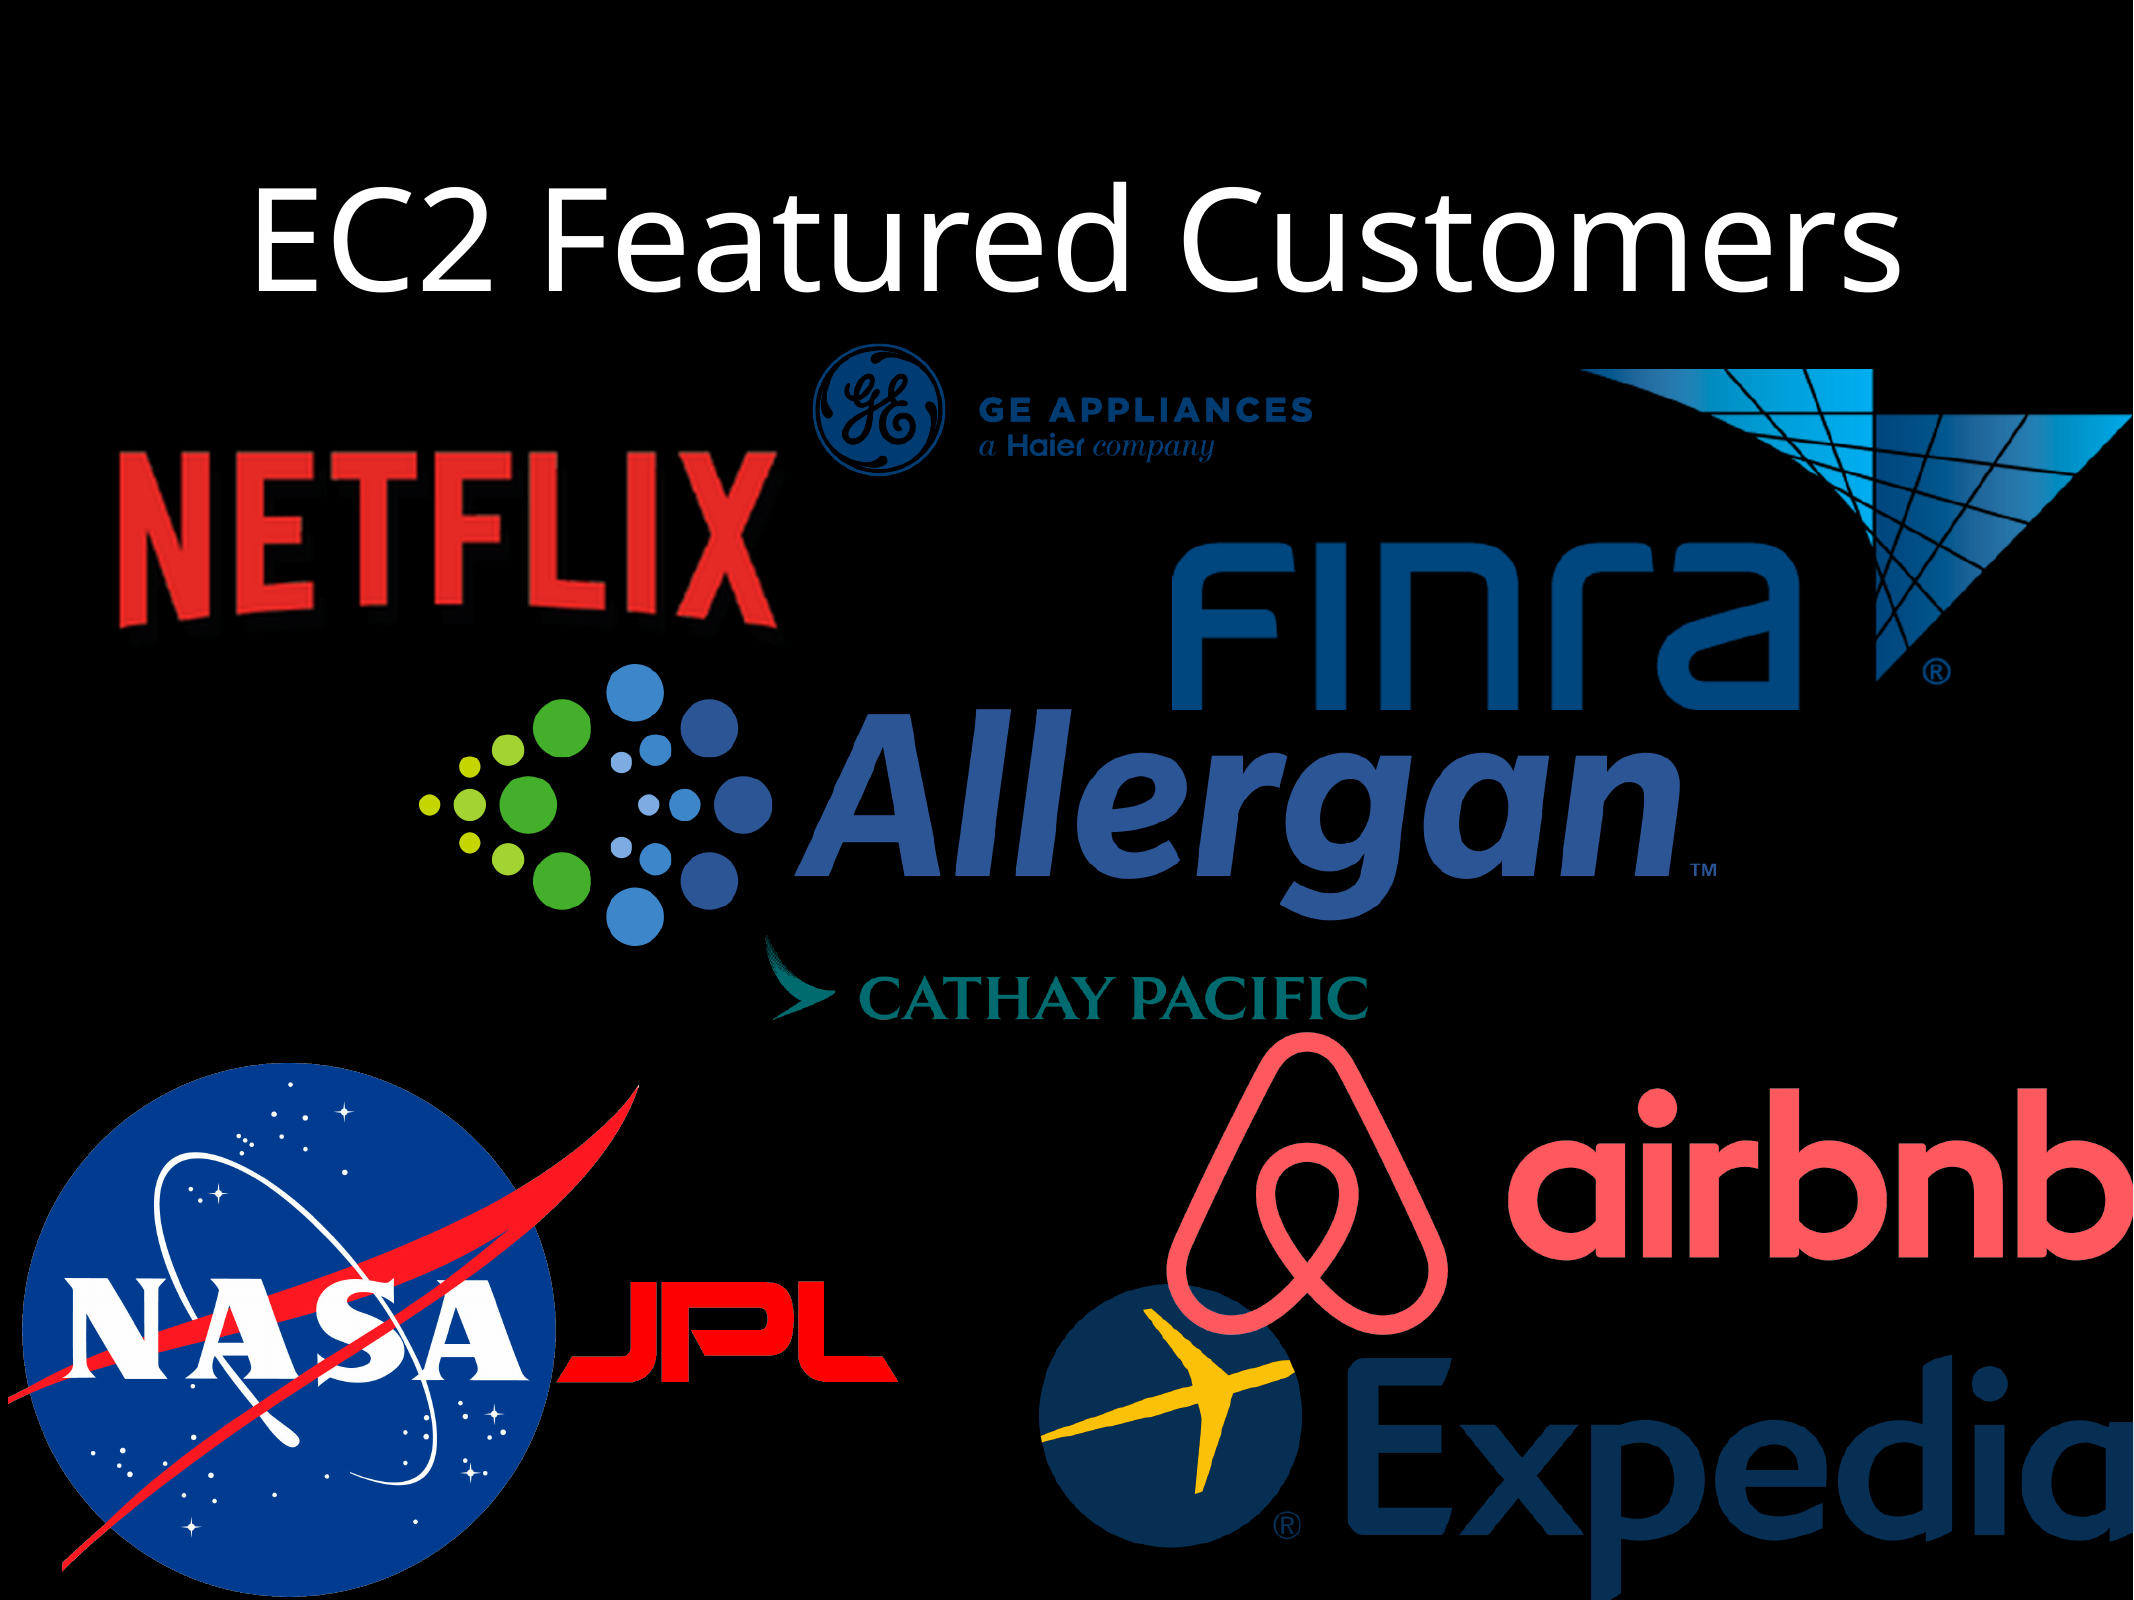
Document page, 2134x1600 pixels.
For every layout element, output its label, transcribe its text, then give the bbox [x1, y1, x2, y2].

picture [0, 141, 2134, 1600]
title EC2 Featured Customers [189, 0, 1965, 330]
